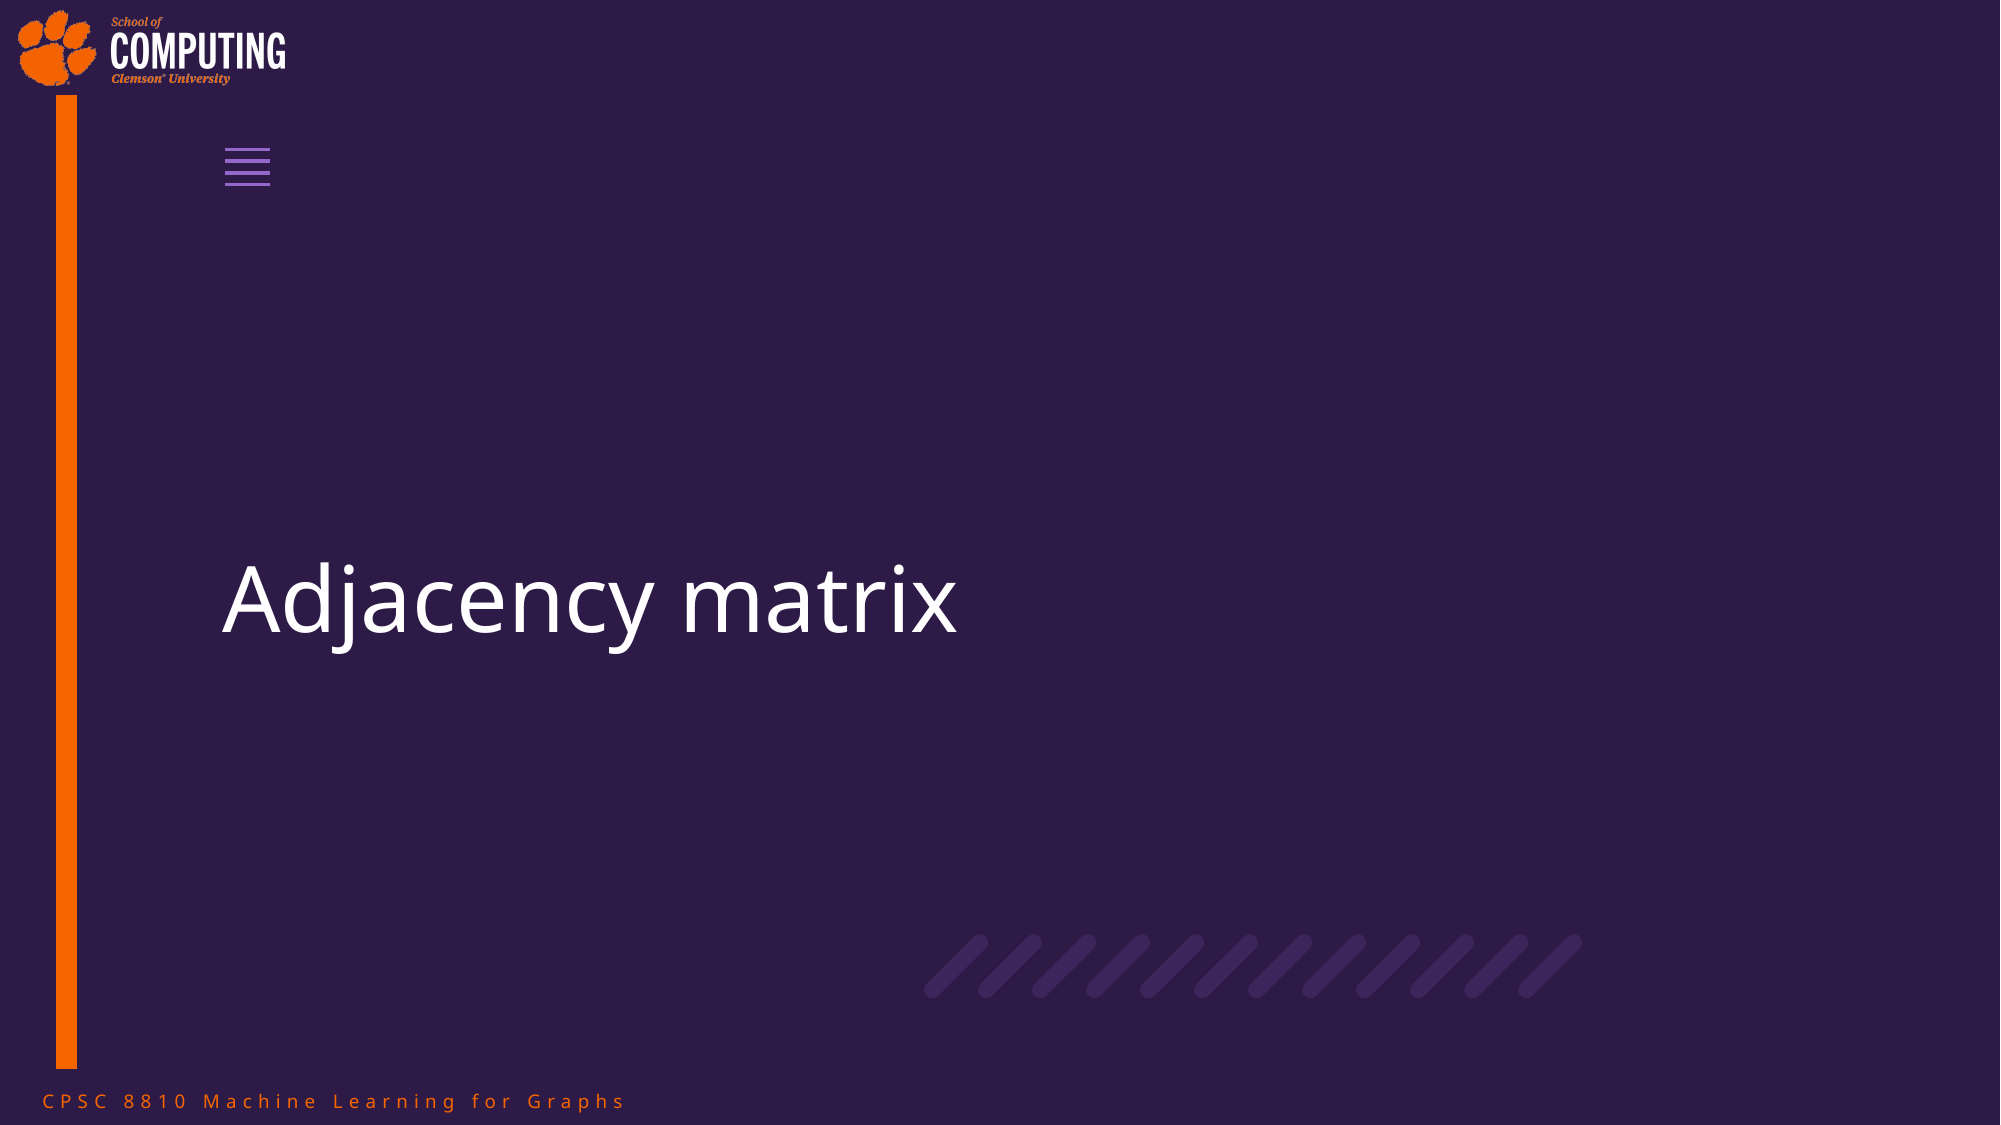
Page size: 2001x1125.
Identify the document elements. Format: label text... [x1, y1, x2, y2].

picture [18, 10, 285, 86]
title Adjacency matrix [222, 562, 1906, 652]
